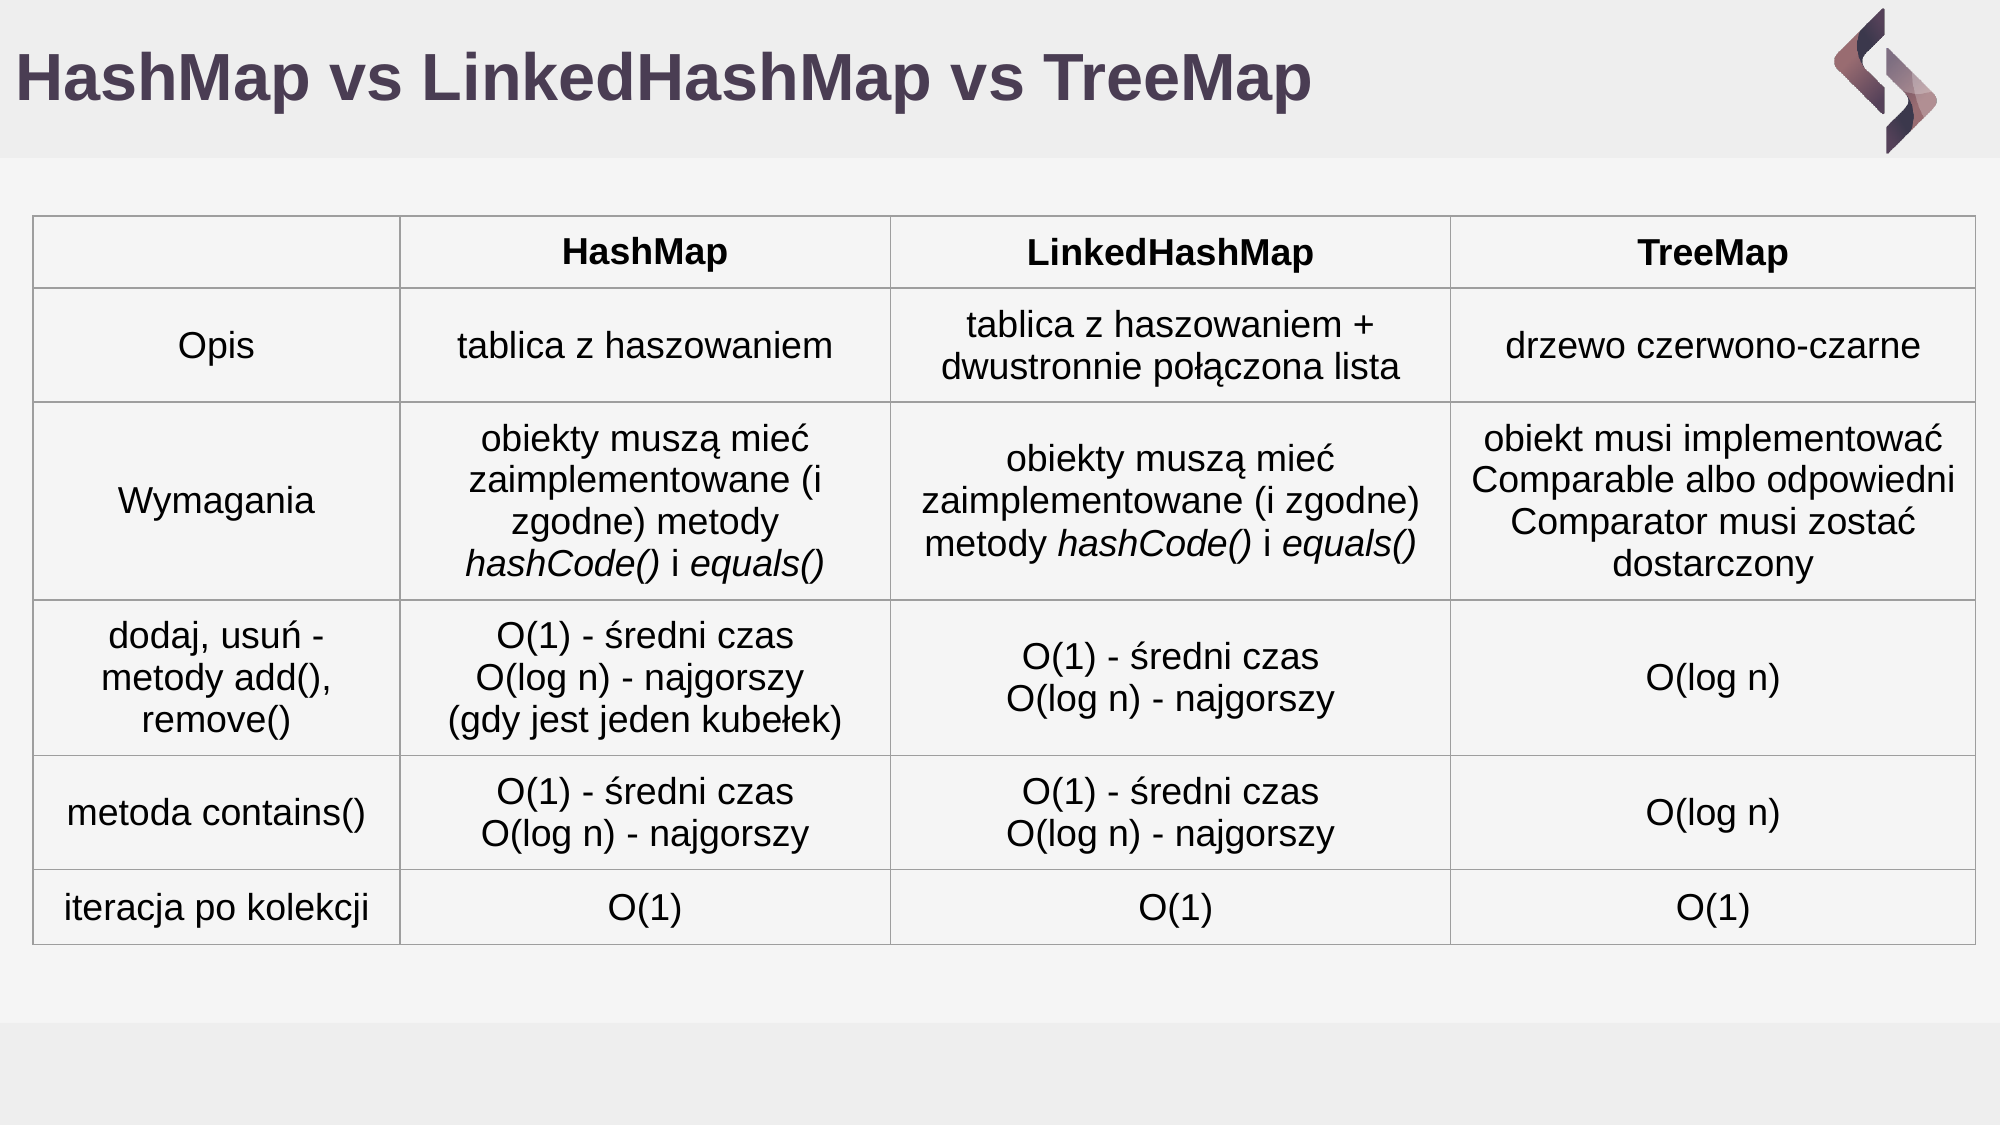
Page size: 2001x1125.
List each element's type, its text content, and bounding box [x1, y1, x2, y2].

table_cell dodaj, usuń - metody add(), remove() [34, 601, 399, 755]
table_header HashMap [401, 217, 890, 287]
table_header [34, 217, 399, 287]
table_cell O(1) - średni czas O(log n) - najgorszy [891, 756, 1450, 869]
table_cell tablica z haszowaniem + dwustronnie połączona lista [891, 289, 1450, 401]
table_cell O(1) - średni czas O(log n) - najgorszy [891, 601, 1450, 755]
table_cell metoda contains() [34, 756, 399, 869]
title HashMap vs LinkedHashMap vs TreeMap [0, 0, 1788, 158]
table_cell drzewo czerwono-czarne [1451, 289, 1975, 401]
table_cell O(log n) [1451, 756, 1975, 869]
table_cell obiekt musi implementować Comparable albo odpowiedni Comparator musi zostać dostarczony [1451, 403, 1975, 599]
table_cell O(1) - średni czas O(log n) - najgorszy (gdy jest jeden kubełek) [401, 601, 890, 755]
table_cell obiekty muszą mieć zaimplementowane (i zgodne) metody hashCode() i equals() [891, 403, 1450, 599]
table_cell O(log n) [1451, 601, 1975, 755]
picture [1787, 0, 2001, 166]
table_cell obiekty muszą mieć zaimplementowane (i zgodne) metody hashCode() i equals() [401, 403, 890, 599]
table_cell tablica z haszowaniem [401, 289, 890, 401]
table_header LinkedHashMap [891, 217, 1450, 287]
table_header TreeMap [1451, 217, 1975, 287]
table_cell O(1) [891, 870, 1450, 944]
table_cell iteracja po kolekcji [34, 870, 399, 944]
table_cell Wymagania [34, 403, 399, 599]
table_cell O(1) - średni czas O(log n) - najgorszy [401, 756, 890, 869]
table_cell O(1) [1451, 870, 1975, 944]
table_cell O(1) [401, 870, 890, 944]
table_cell Opis [34, 289, 399, 401]
